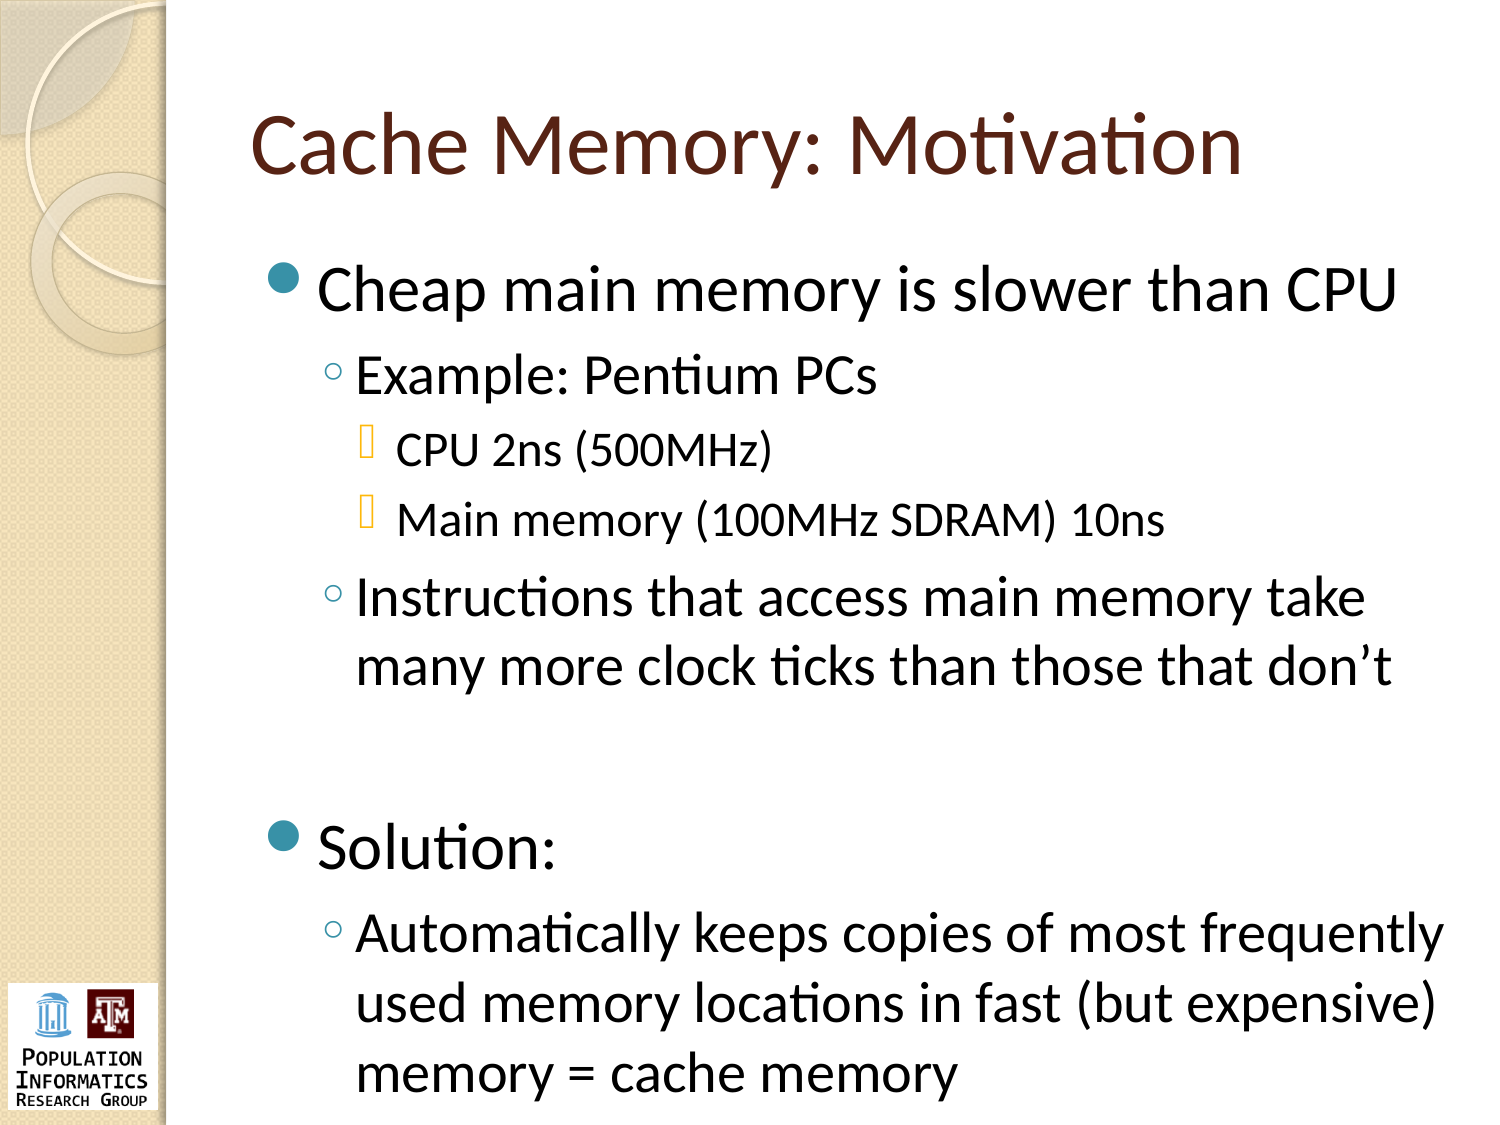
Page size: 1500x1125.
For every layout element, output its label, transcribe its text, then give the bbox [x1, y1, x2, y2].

list Cheap main memory is slower than CPU Example: Pentium PCs CPU 2ns (500MHz) Main memory (100MHz SDRAM) 10ns Instructions that access main memory take many more clock ticks than those that don’t Solution: Automatically keeps copies of most frequently used memory locations in fast (but expensive) memory = cache memory [235, 237, 1466, 1113]
title Cache Memory: Motivation [235, 45, 1466, 233]
picture [8, 983, 158, 1110]
